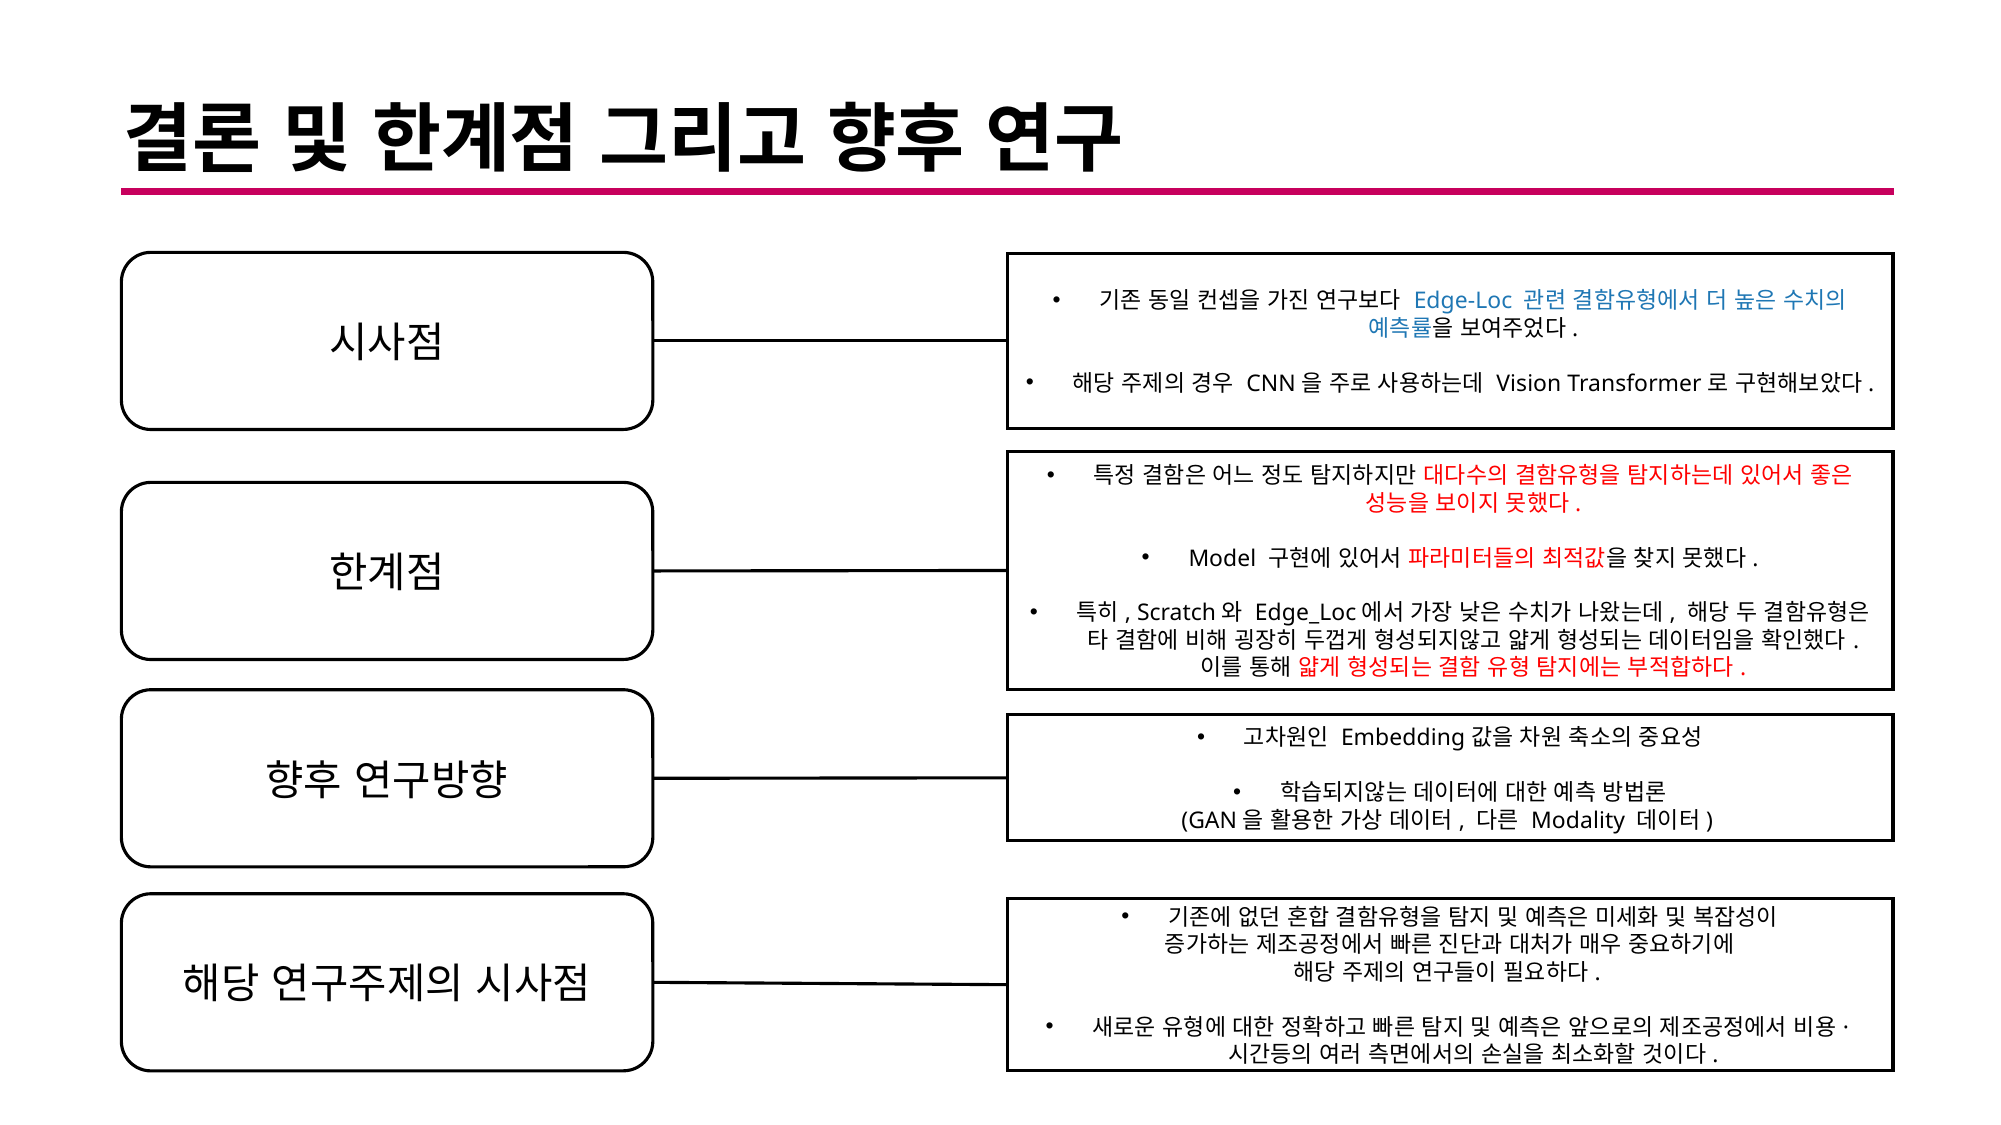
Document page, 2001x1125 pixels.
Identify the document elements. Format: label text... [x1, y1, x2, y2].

text_box 해당 연구주제의 시사점 [120, 892, 654, 1072]
text_box 특정 결함은 어느 정도 탐지하지만 대다수의 결함유형을 탐지하는데 있어서 좋은 성능을 보이지 못했다. Model 구현에 있어서 파라미터들의 최적값을 찾지 못했다. 특히, Scratch와 Edge_Loc에서 가장 낮은 수치가 나왔는데, 해당 두 결함유형은 타 결함에 비해 굉장히 두껍게 형성되지않고 얇게 형성되는 데이터임을 확인했다. 이를 통해 얇게 형성되는 결함 유형 탐지에는 부적합하다. [1006, 451, 1894, 690]
text_box 향후 연구방향 [120, 688, 654, 868]
text_box 고차원인 Embedding값을 차원 축소의 중요성 학습되지않는 데이터에 대한 예측 방법론 (GAN을 활용한 가상 데이터, 다른 Modality 데이터) [1006, 714, 1894, 842]
text_box 결론 및 한계점 그리고 향후 연구 [121, 88, 1893, 181]
text_box 기존 동일 컨셉을 가진 연구보다 Edge-Loc 관련 결함유형에서 더 높은 수치의 예측률을 보여주었다. 해당 주제의 경우 CNN을 주로 사용하는데 Vision Transformer로 구현해보았다. [1006, 252, 1894, 429]
picture [121, 188, 1894, 195]
text_box 시사점 [120, 251, 654, 431]
text_box 기존에 없던 혼합 결함유형을 탐지 및 예측은 미세화 및 복잡성이 증가하는 제조공정에서 빠른 진단과 대처가 매우 중요하기에 해당 주제의 연구들이 필요하다. 새로운 유형에 대한 정확하고 빠른 탐지 및 예측은 앞으로의 제조공정에서 비용·시간등의 여러 측면에서의 손실을 최소화할 것이다. [1006, 897, 1894, 1072]
text_box 한계점 [120, 481, 654, 661]
